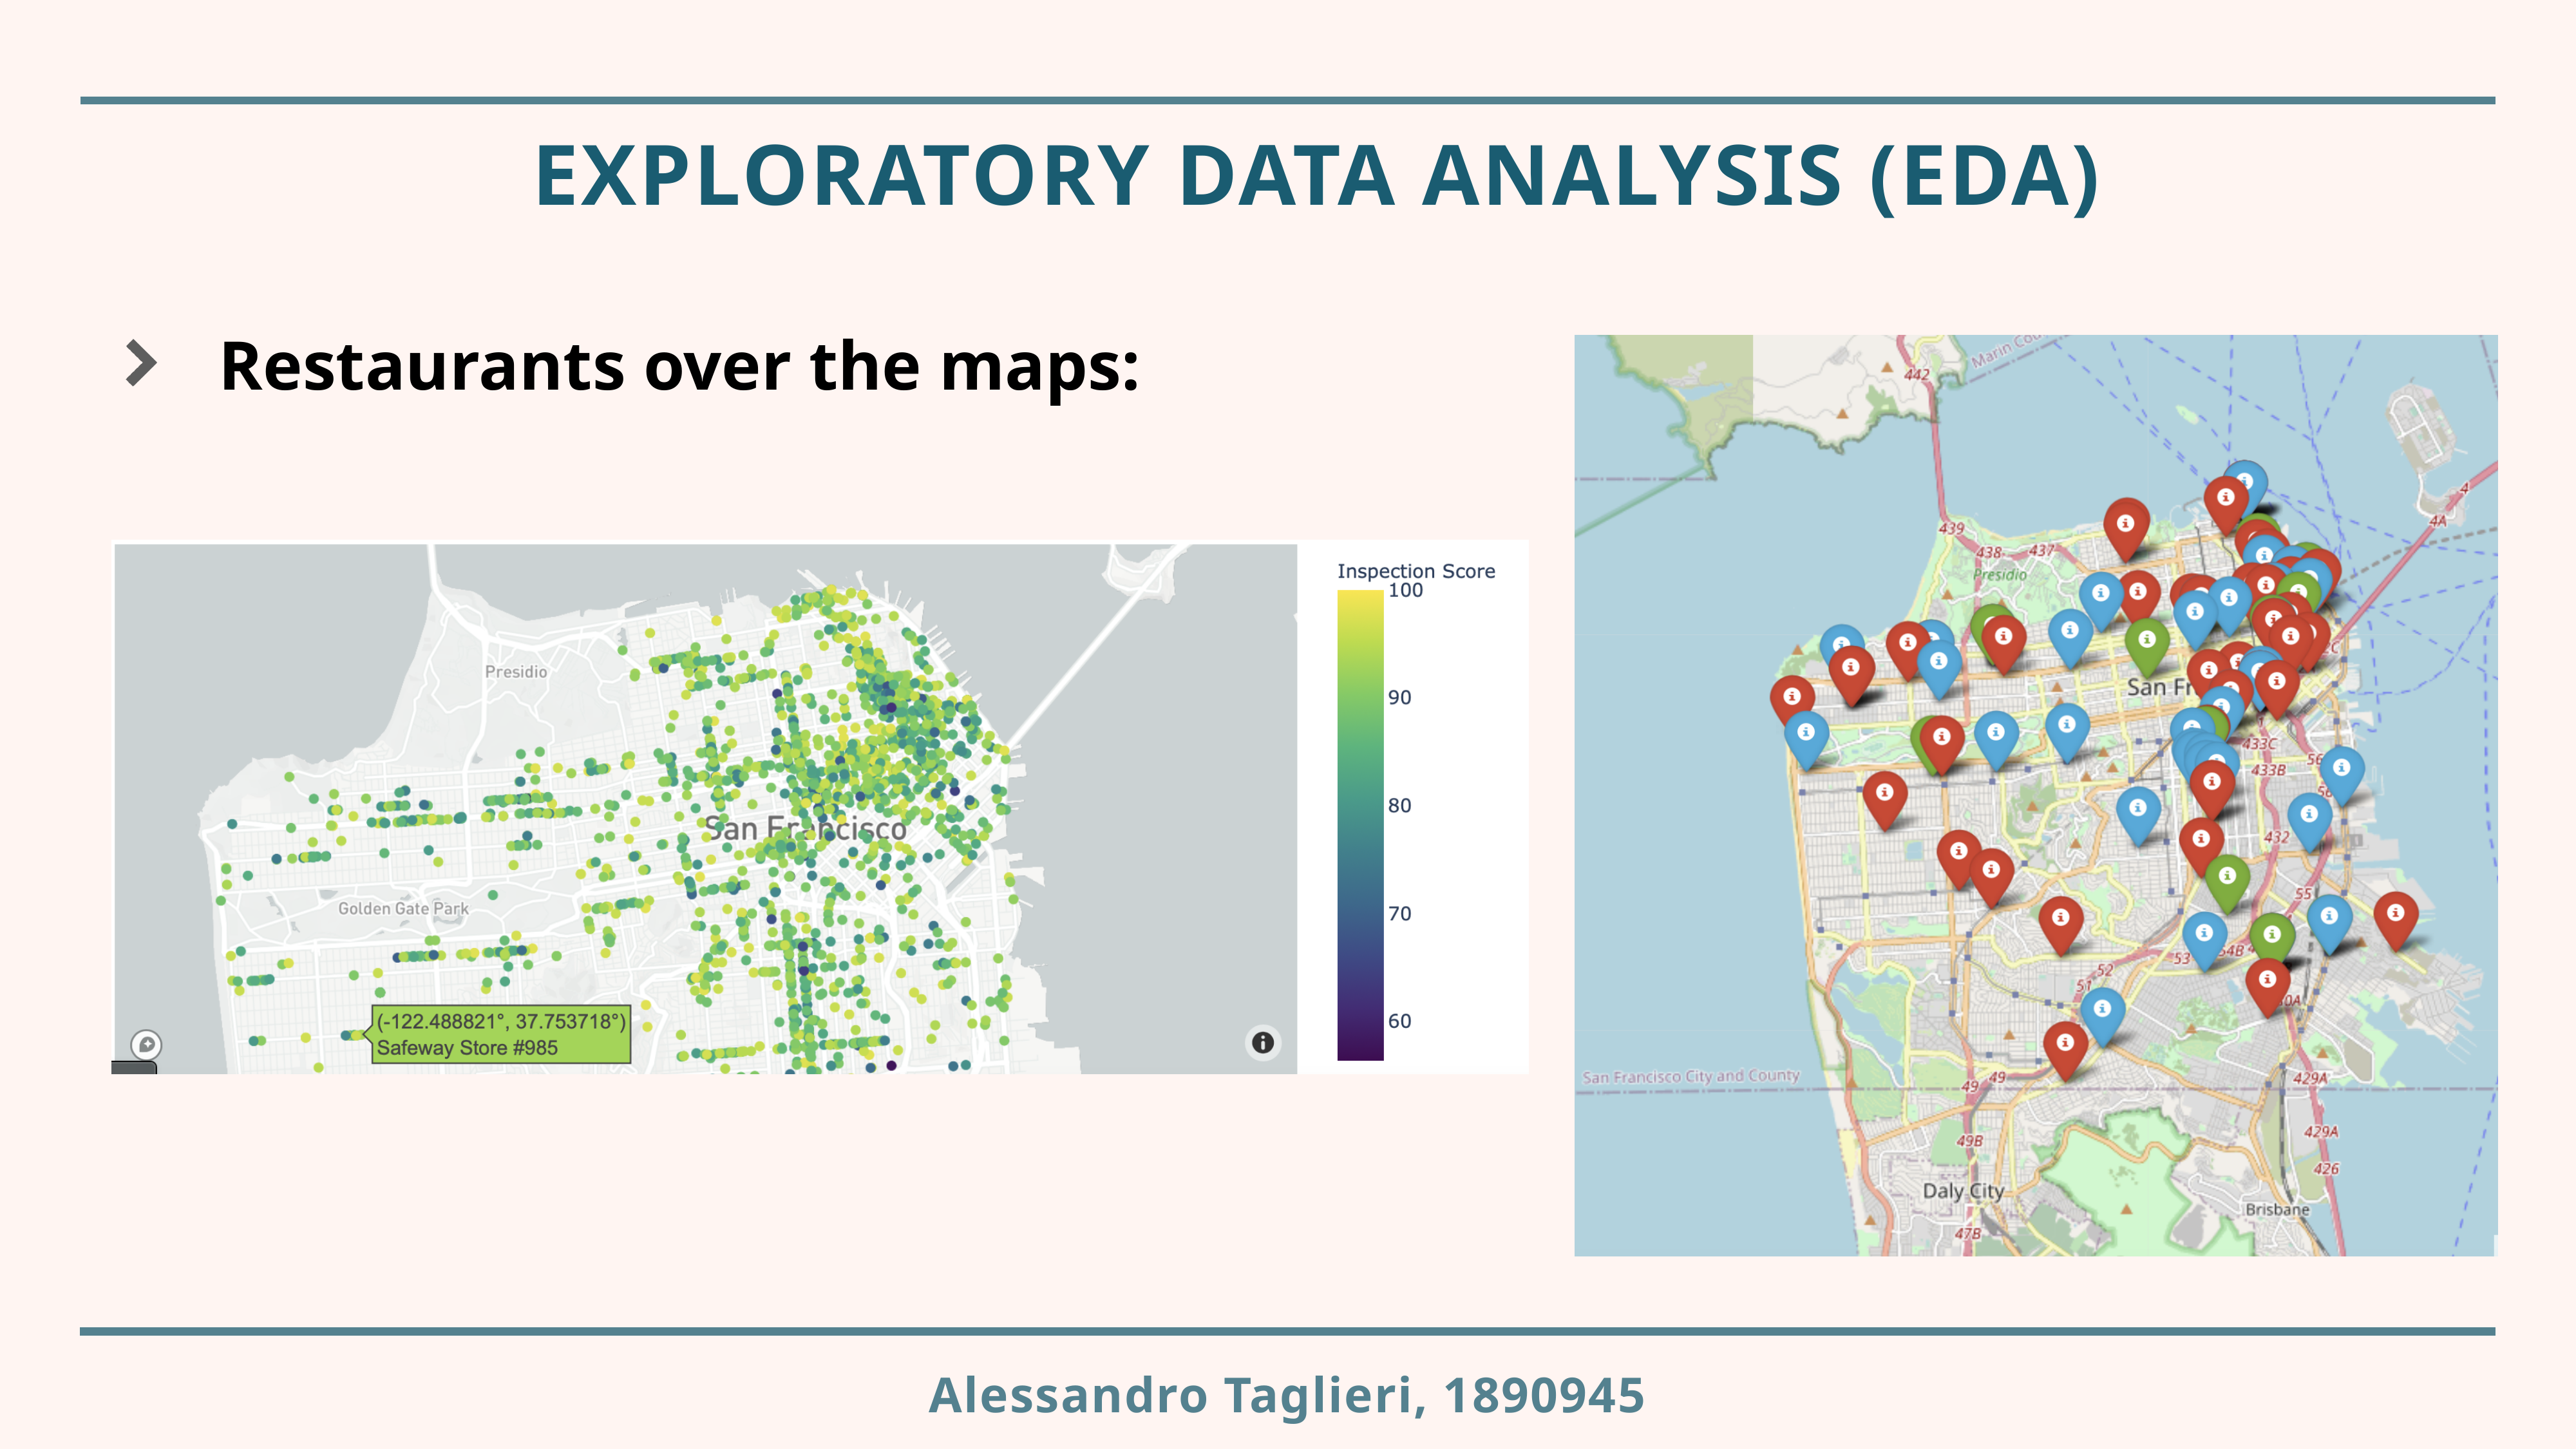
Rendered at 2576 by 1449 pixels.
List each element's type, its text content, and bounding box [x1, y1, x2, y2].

picture [126, 339, 157, 386]
picture [111, 540, 1530, 1075]
text_box Alessandro Taglieri, 1890945 [923, 1347, 1653, 1428]
picture [1574, 335, 2498, 1256]
title EXPLORATORY DATA ANALYSIS (EDA) [496, 128, 2138, 265]
list Restaurants over the maps: [120, 317, 2255, 1029]
